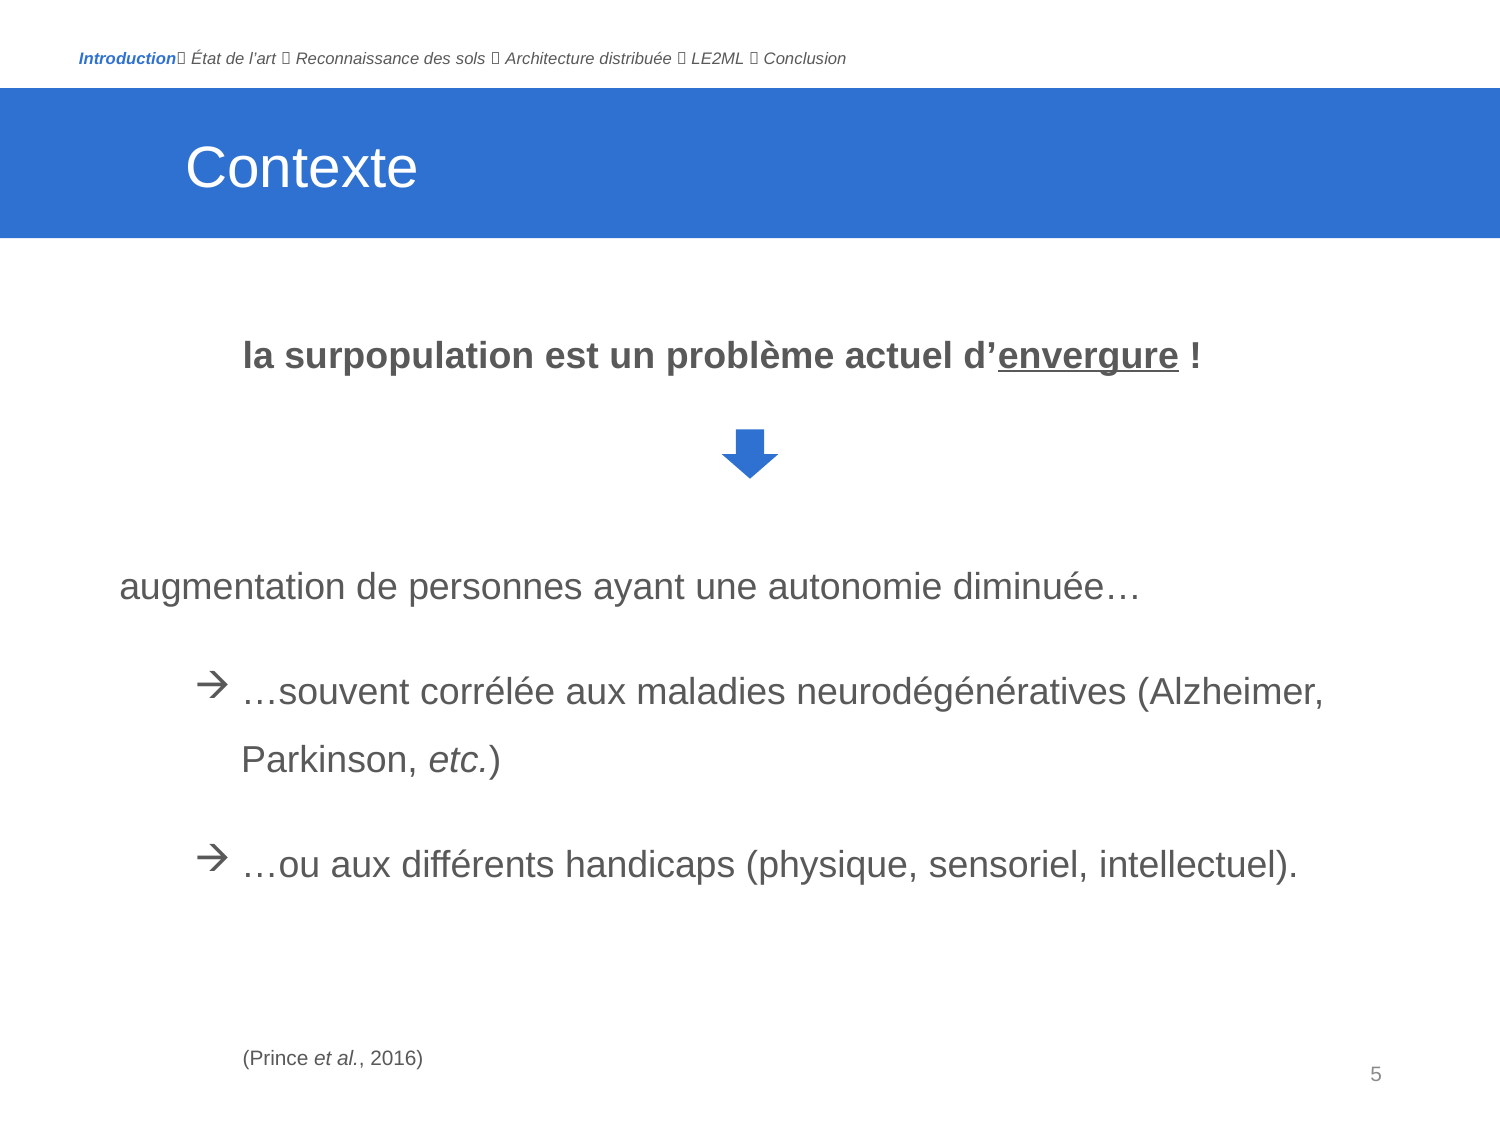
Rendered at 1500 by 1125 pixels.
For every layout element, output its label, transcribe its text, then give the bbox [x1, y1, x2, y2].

text_box la surpopulation est un problème actuel d’envergure ! [227, 300, 1273, 383]
slide_number 5 [1059, 1042, 1397, 1103]
title Contexte [0, 88, 1500, 239]
text_box (Prince et al., 2016) [227, 1024, 1364, 1077]
text_box Introduction État de l’art  Reconnaissance des sols  Architecture distribuée  LE2ML  Conclusion [64, 40, 1426, 75]
text_box [718, 428, 782, 481]
text_box augmentation de personnes ayant une autonomie diminuée… …souvent corrélée aux maladies neurodégénératives (Alzheimer, Parkinson, etc.) …ou aux différents handicaps (physique, sensoriel, intellectuel). [104, 532, 1397, 893]
